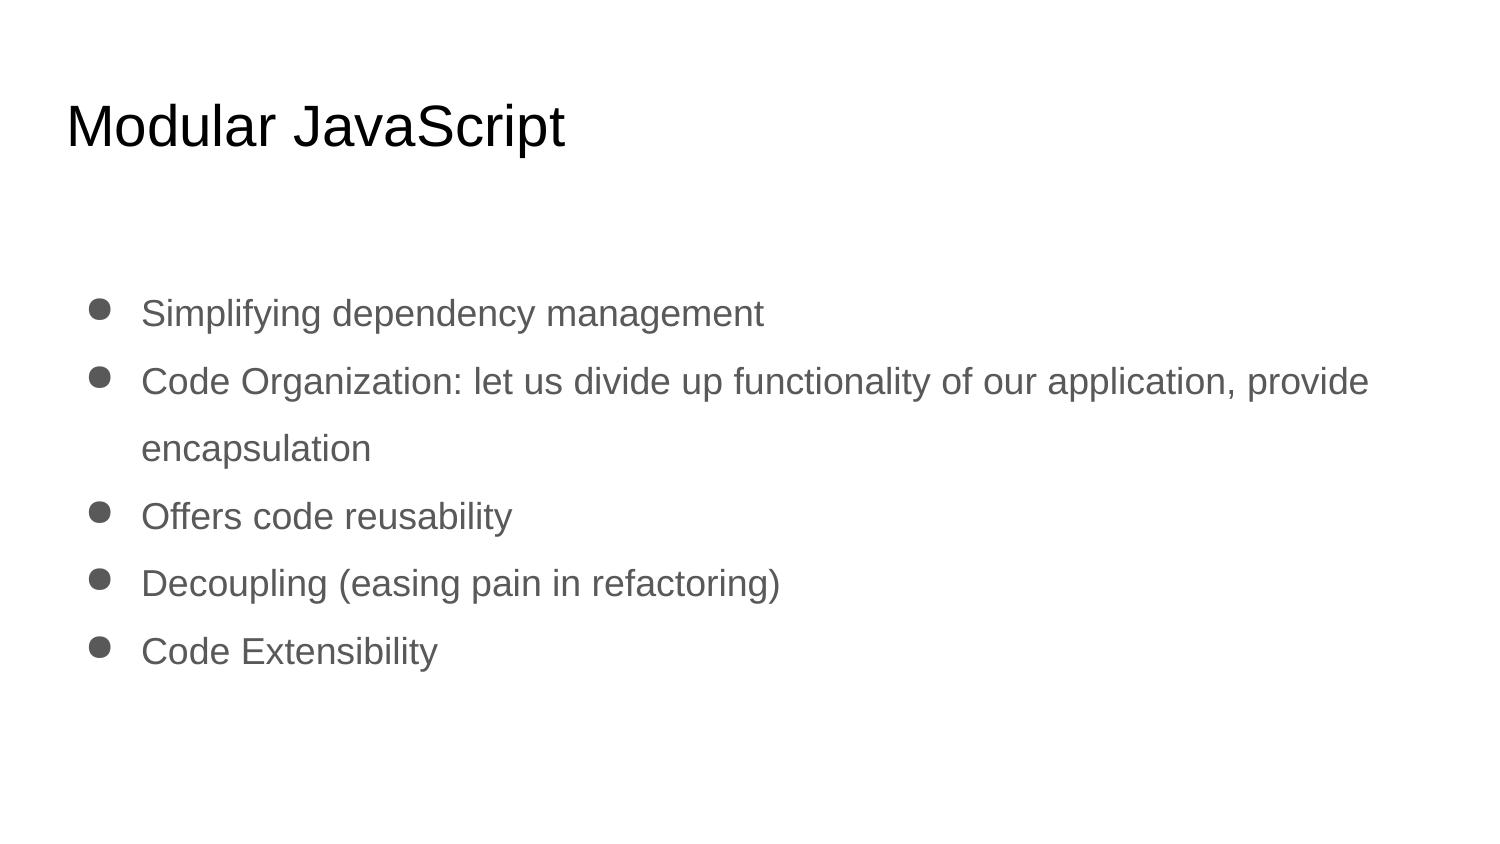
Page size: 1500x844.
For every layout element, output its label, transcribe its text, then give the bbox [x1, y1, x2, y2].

title Modular JavaScript [51, 72, 1449, 167]
list Simplifying dependency management Code Organization: let us divide up functionality of our application, provide encapsulation Offers code reusability Decoupling (easing pain in refactoring) Code Extensibility [51, 189, 1449, 750]
